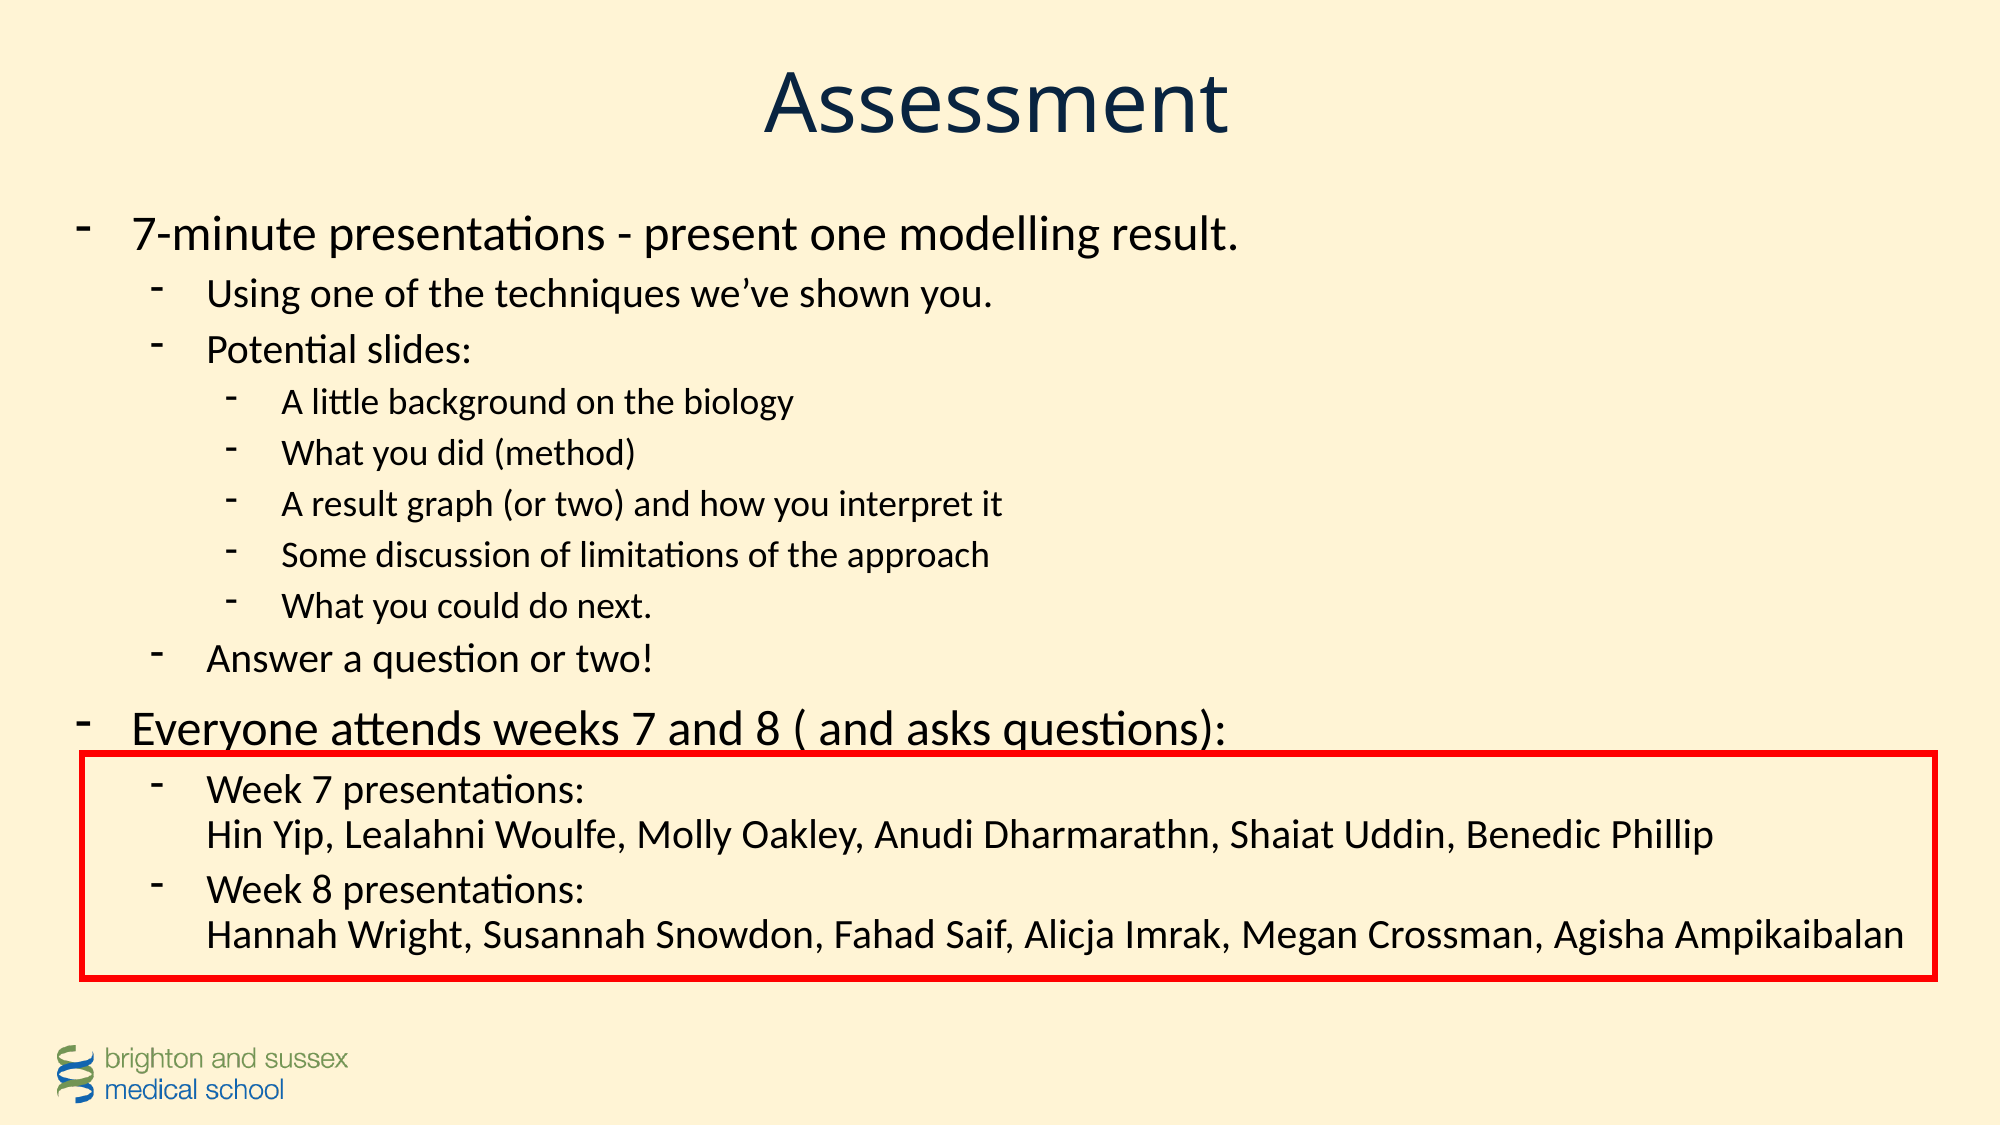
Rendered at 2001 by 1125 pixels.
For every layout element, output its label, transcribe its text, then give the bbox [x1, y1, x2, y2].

text_box [81, 752, 1936, 979]
title Assessment [60, 52, 1935, 184]
list 7-minute presentations - present one modelling result. Using one of the techniques we’ve shown you. Potential slides: A little background on the biology What you did (method) A result graph (or two) and how you interpret it Some discussion of limitations of the approach What you could do next. Answer a question or two! Everyone attends weeks 7 and 8 ( and asks questions): Week 7 presentations: Hin Yip, Lealahni Woulfe, Molly Oakley, Anudi Dharmarathn, Shaiat Uddin, Benedic Phillip Week 8 presentations: Hannah Wright, Susannah Snowdon, Fahad Saif, Alicja Imrak, Megan Crossman, Agisha Ampikaibalan [60, 200, 1935, 1014]
picture [54, 1042, 348, 1104]
